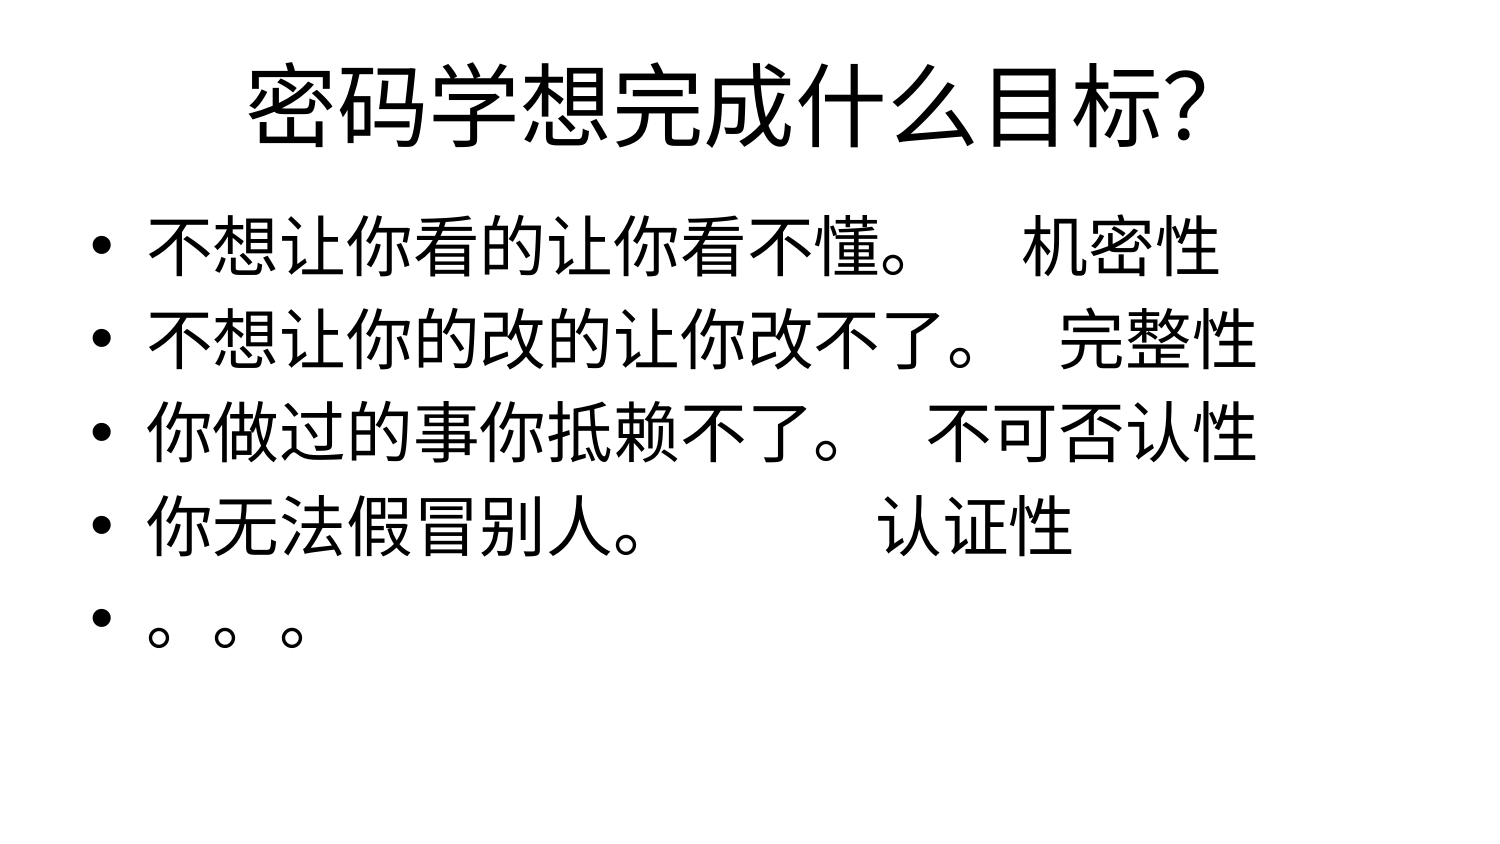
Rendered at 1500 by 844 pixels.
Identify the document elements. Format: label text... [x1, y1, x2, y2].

list 不想让你看的让你看不懂。 机密性 不想让你的改的让你改不了。 完整性 你做过的事你抵赖不了。 不可否认性 你无法假冒别人。 认证性 。。。 [75, 196, 1425, 754]
title 密码学想完成什么目标？ [75, 33, 1425, 175]
